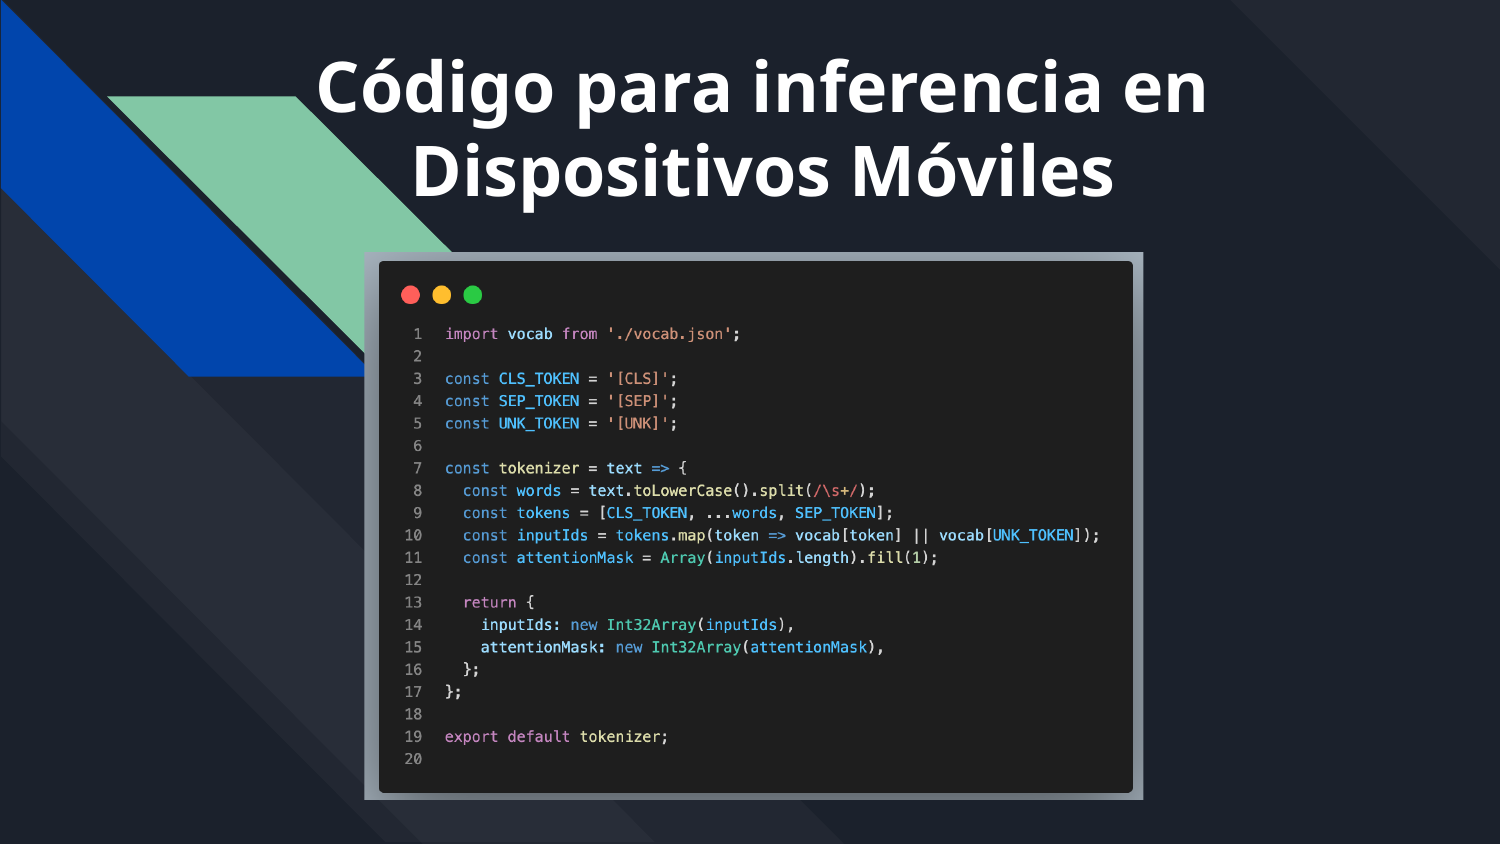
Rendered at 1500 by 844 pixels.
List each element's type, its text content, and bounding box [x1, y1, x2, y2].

title Código para inferencia en Dispositivos Móviles [133, 27, 1393, 227]
picture [364, 251, 1144, 800]
